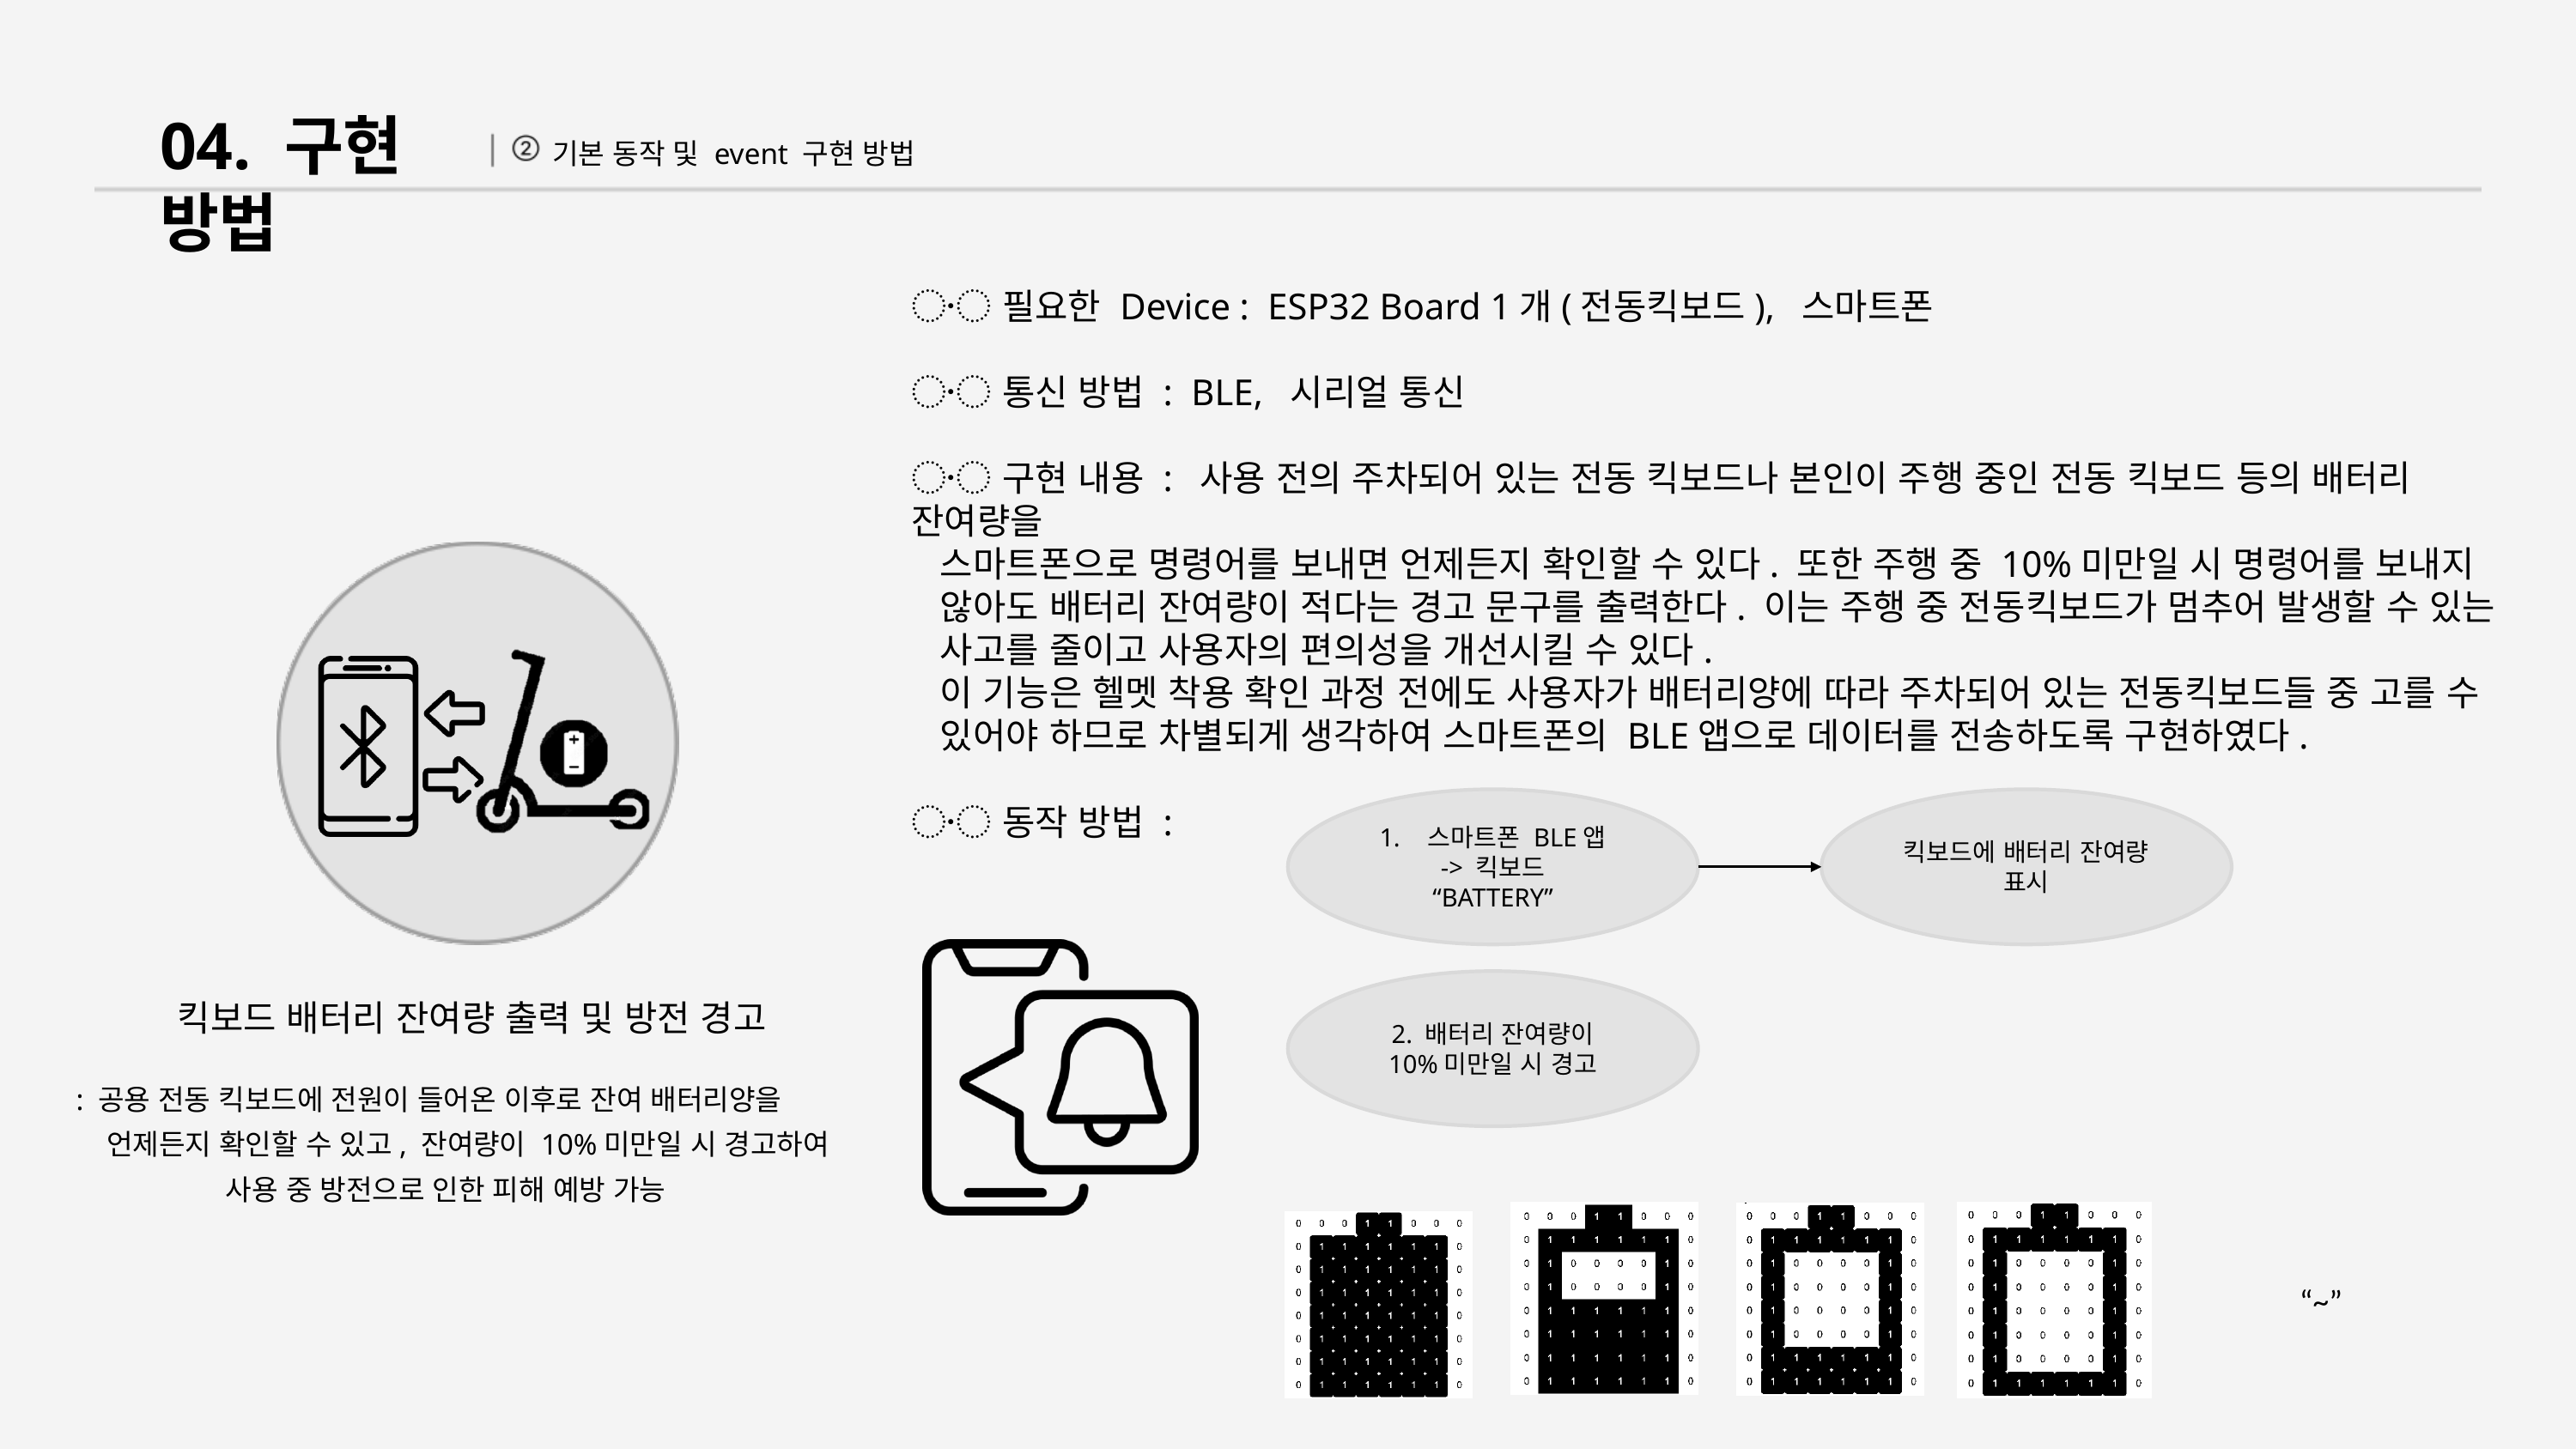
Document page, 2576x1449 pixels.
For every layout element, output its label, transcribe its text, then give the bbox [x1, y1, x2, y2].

picture [1510, 1202, 1698, 1395]
text_box “~” [2287, 1274, 2476, 1326]
picture [922, 938, 1200, 1216]
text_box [94, 181, 2482, 198]
picture [471, 121, 550, 180]
picture [311, 642, 670, 851]
text_box 04. 구현 방법 [147, 98, 502, 181]
text_box 킥보드에 배터리 잔여량 표시 [1820, 787, 2234, 947]
text_box 04. 구현 방법 [147, 207, 502, 266]
text_box 기본 동작 및 event 구현 방법 [539, 129, 970, 177]
text_box 2. 배터리 잔여량이 10%미만일 시 경고 [1285, 969, 1700, 1129]
text_box 킥보드 배터리 잔여량 출력 및 방전 경고 : 공용 전동 킥보드에 전원이 들어온 이후로 잔여 배터리양을 언제든지 확인할 수 있고, 잔여량이 10%미만일 시 경고하여 사용 중 방전으로 인한 피해 예방 가능 [63, 989, 882, 1213]
text_box 스마트폰 BLE앱 -> 킥보드 “BATTERY” [1285, 787, 1700, 947]
picture [1957, 1202, 2152, 1399]
picture [1285, 1210, 1473, 1398]
text_box 〮 필요한 Device : ESP32 Board 1개(전동킥보드), 스마트폰 〮 통신 방법 : BLE, 시리얼 통신 〮 구현 내용 : 사용 전의 주차되어 있는 전동 킥보드나 본인이 주행 중인 전동 킥보드 등의 배터리 잔여량을 스마트폰으로 명령어를 보내면 언제든지 확인할 수 있다. 또한 주행 중 10%미만일 시 명령어를 보내지 않아도 배터리 잔여량이 적다는 경고 문구를 출력한다. 이는 주행 중 전동킥보드가 멈추어 발생할 수 있는 사고를 줄이고 사용자의 편의성을 개선시킬 수 있다. 이 기능은 헬멧 착용 확인 과정 전에도 사용자가 배터리양에 따라 주차되어 있는 전동킥보드들 중 고를 수 있어야 하므로 차별되게 생각하여 스마트폰의 BLE앱으로 데이터를 전송하도록 구현하였다. 〮 동작 방법 : [898, 277, 2533, 849]
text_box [276, 541, 680, 945]
picture [1736, 1203, 1924, 1396]
